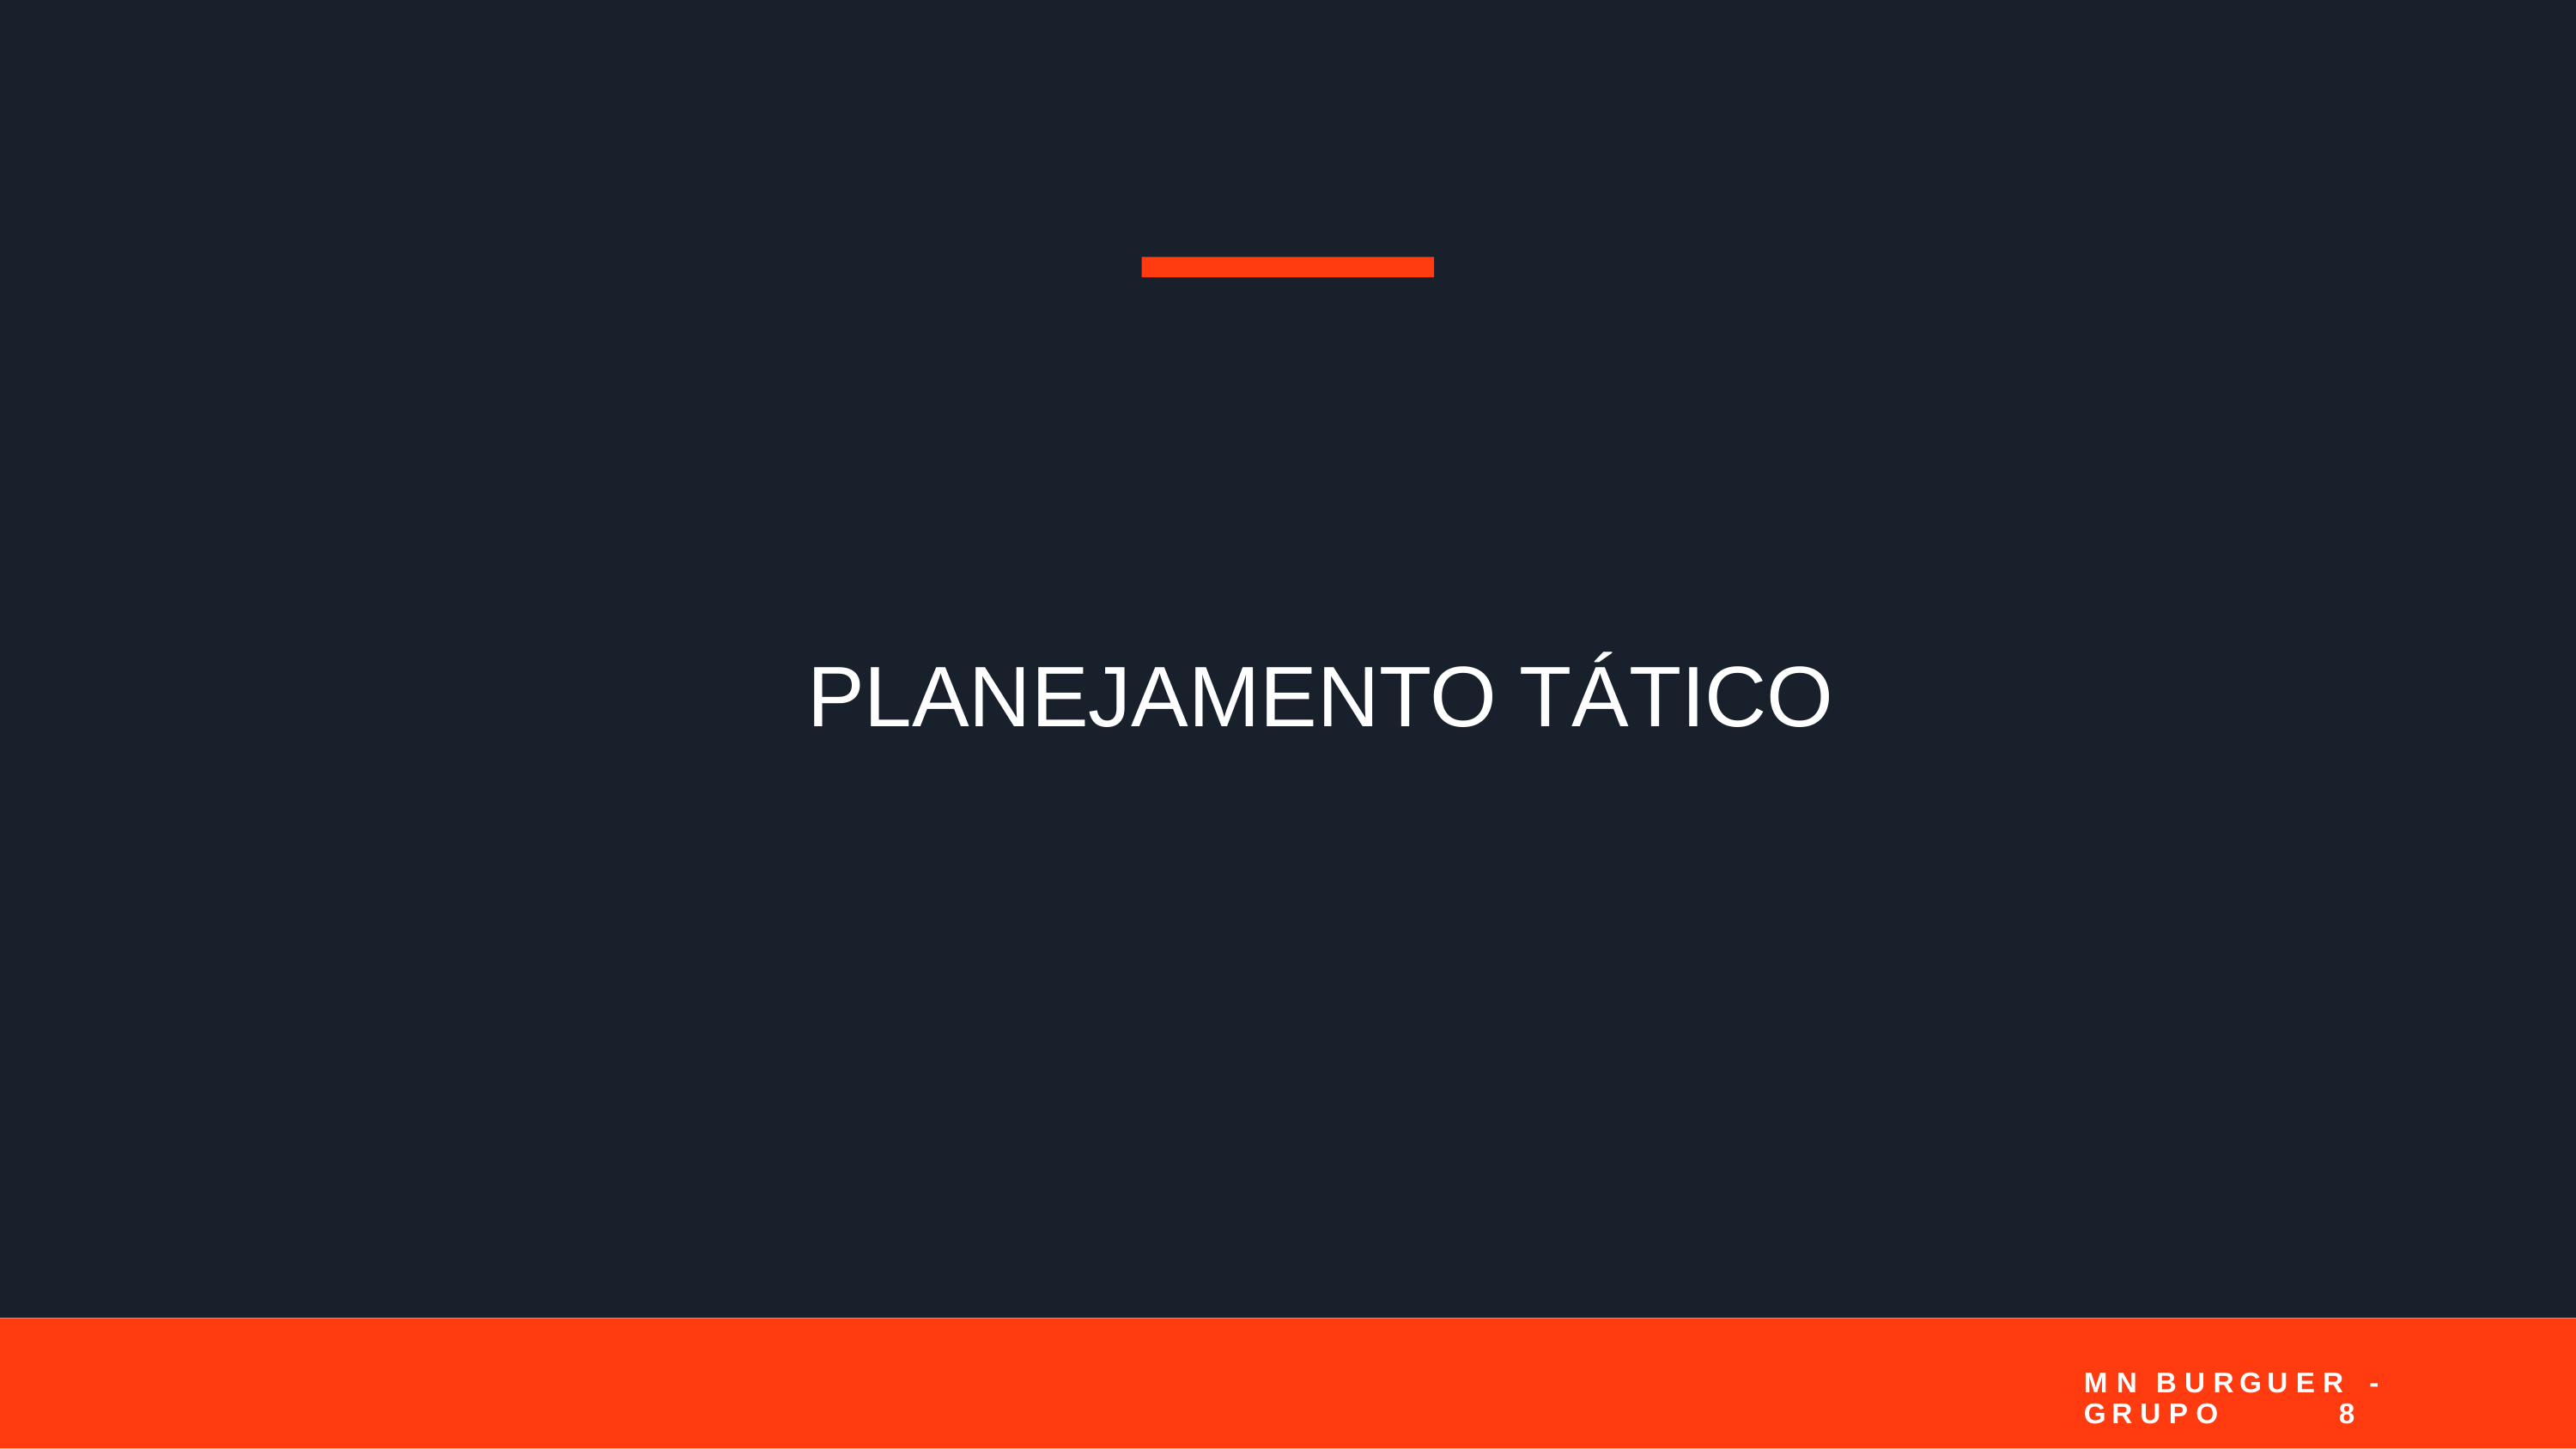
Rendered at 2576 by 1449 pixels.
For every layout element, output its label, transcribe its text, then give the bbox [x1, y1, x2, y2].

text_box [0, 1318, 2576, 1449]
footer M N B U R G U E R - G R U P O 8 [2081, 1367, 2524, 1449]
text_box [1141, 257, 1435, 277]
title PLANEJAMENTO TÁTICO [762, 639, 1879, 883]
